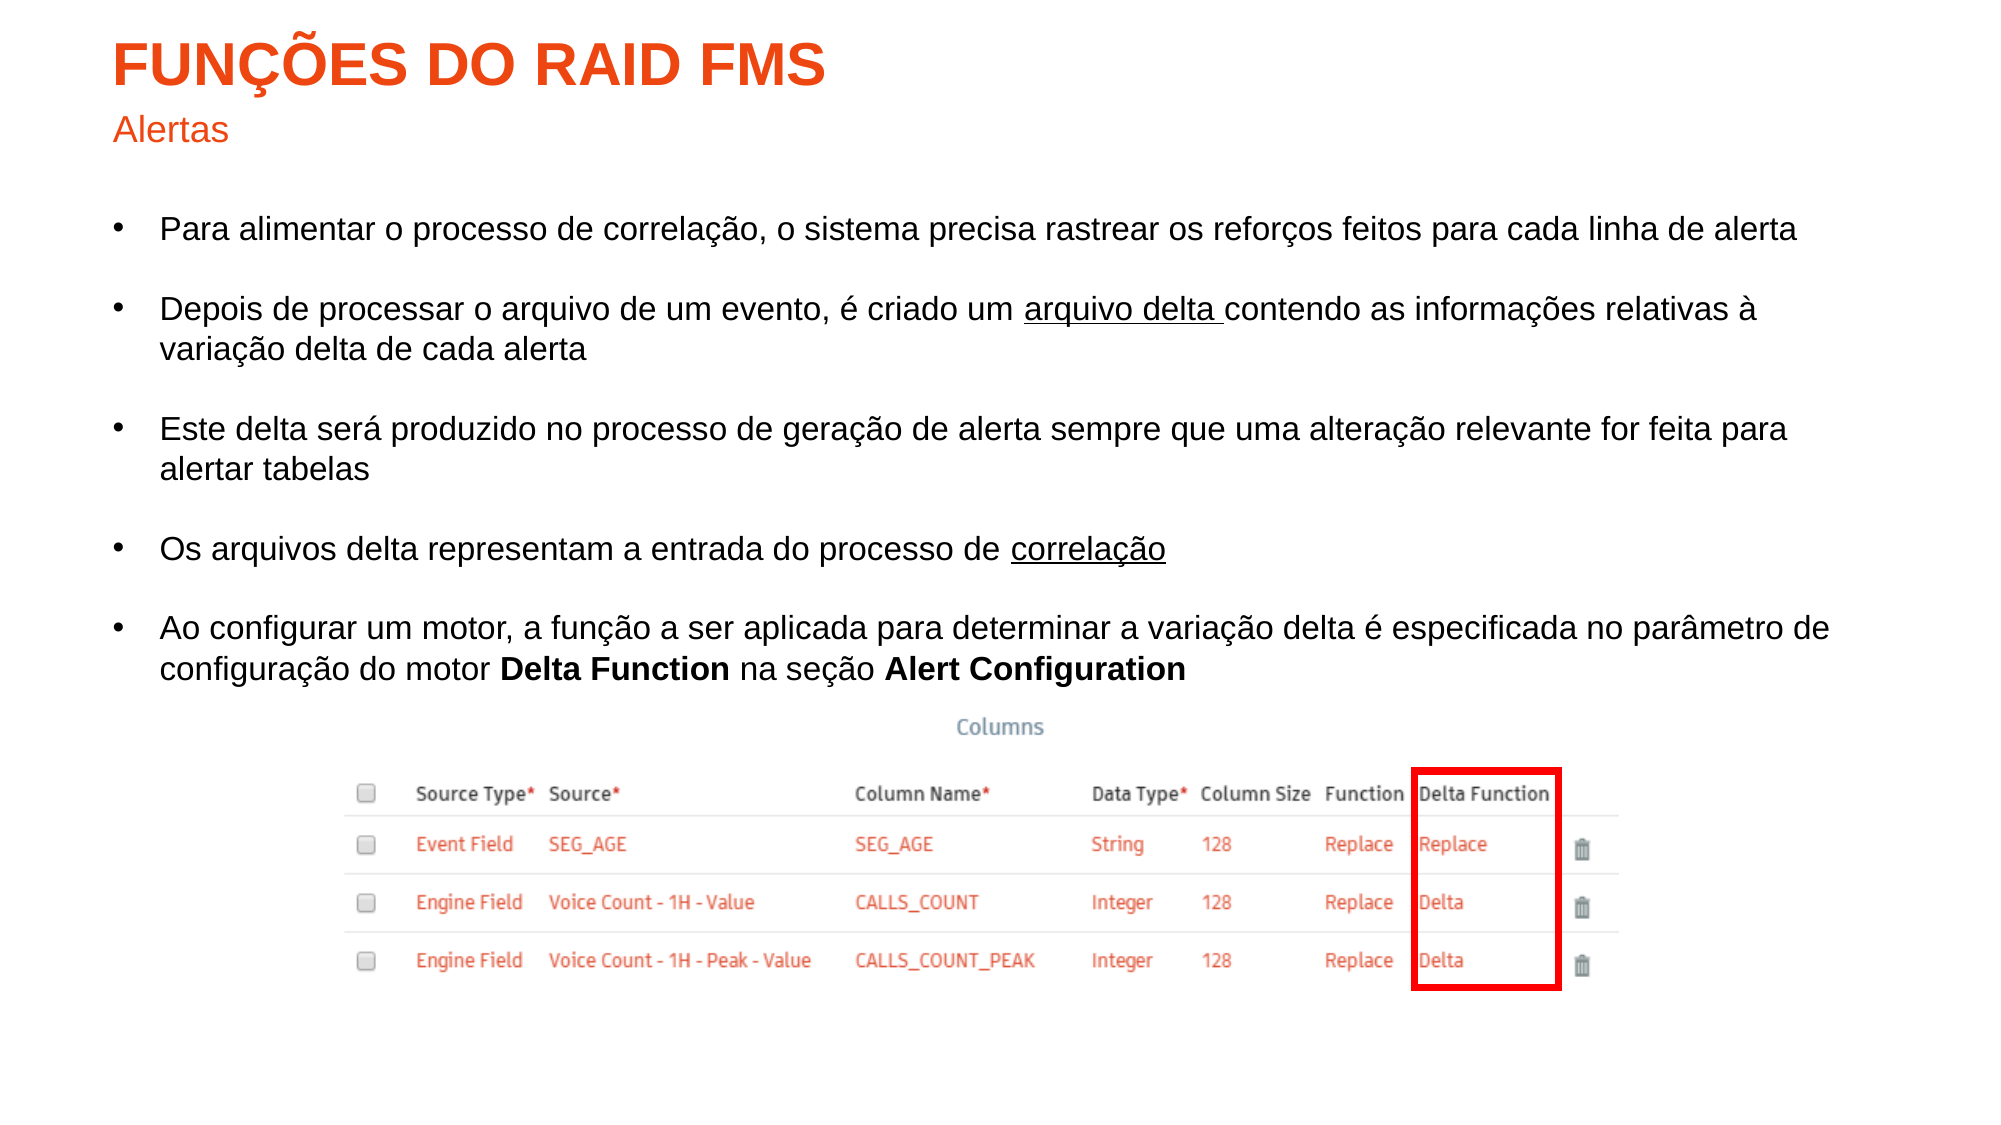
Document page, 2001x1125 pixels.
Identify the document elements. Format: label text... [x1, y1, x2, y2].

title Funções do raId fms [97, 28, 1866, 104]
text_box Para alimentar o processo de correlação, o sistema precisa rastrear os reforços feitos para cada linha de alerta Depois de processar o arquivo de um evento, é criado um arquivo delta contendo as informações relativas à variação delta de cada alerta Este delta será produzido no processo de geração de alerta sempre que uma alteração relevante for feita para alertar tabelas Os arquivos delta representam a entrada do processo de correlação Ao configurar um motor, a função a ser aplicada para determinar a variação delta é especificada no parâmetro de configuração do motor Delta Function na seção Alert Configuration [97, 200, 1866, 734]
picture [343, 710, 1619, 988]
list Alertas [97, 104, 1867, 173]
